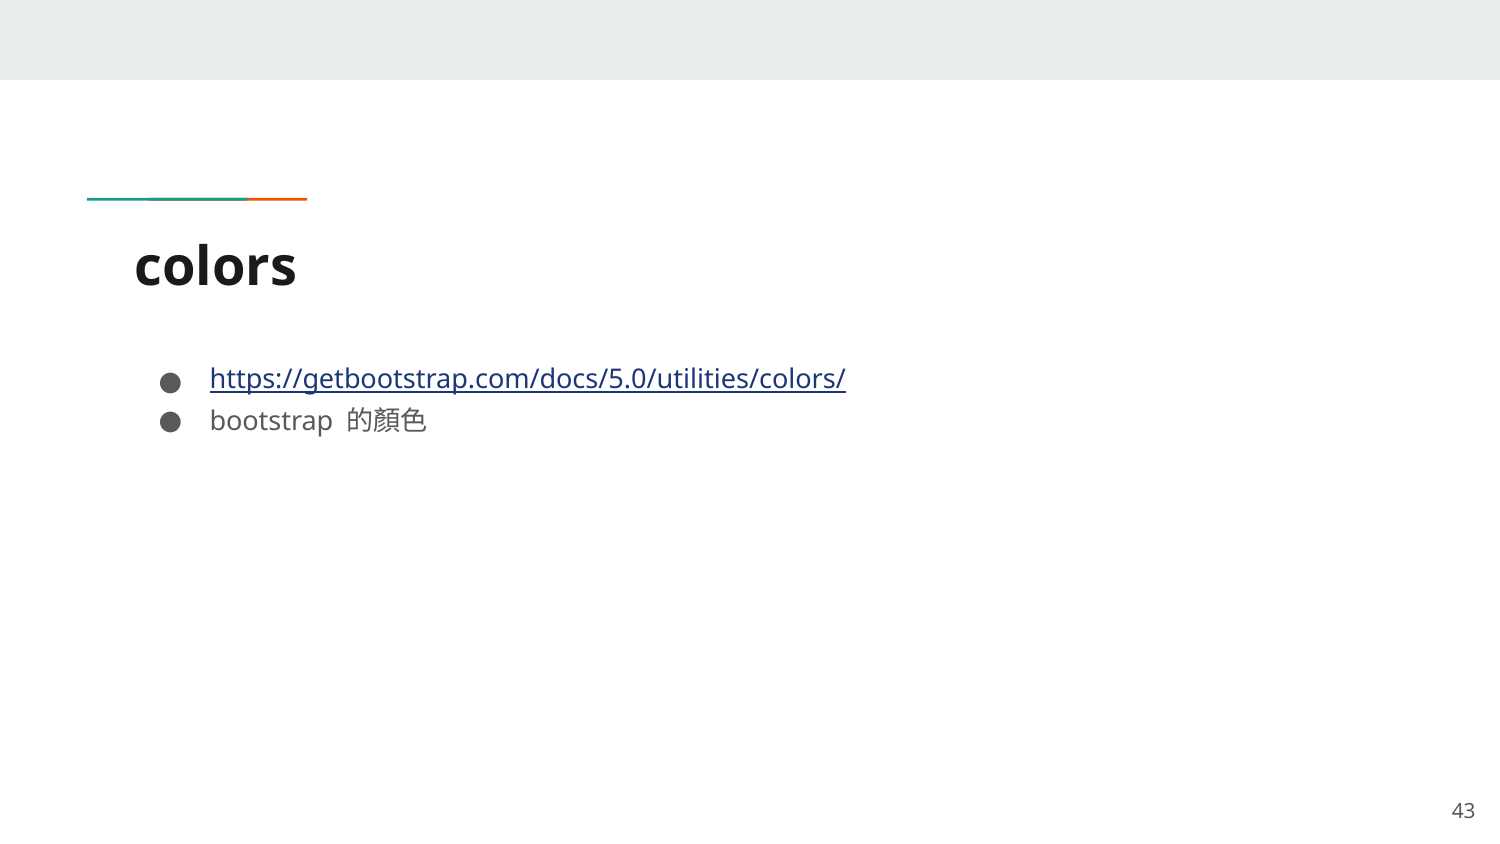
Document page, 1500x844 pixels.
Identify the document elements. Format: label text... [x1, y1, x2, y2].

title colors [119, 216, 1381, 305]
list https://getbootstrap.com/docs/5.0/utilities/colors/ bootstrap 的顏色 [119, 341, 1381, 712]
slide_number ‹#› [1400, 779, 1491, 844]
